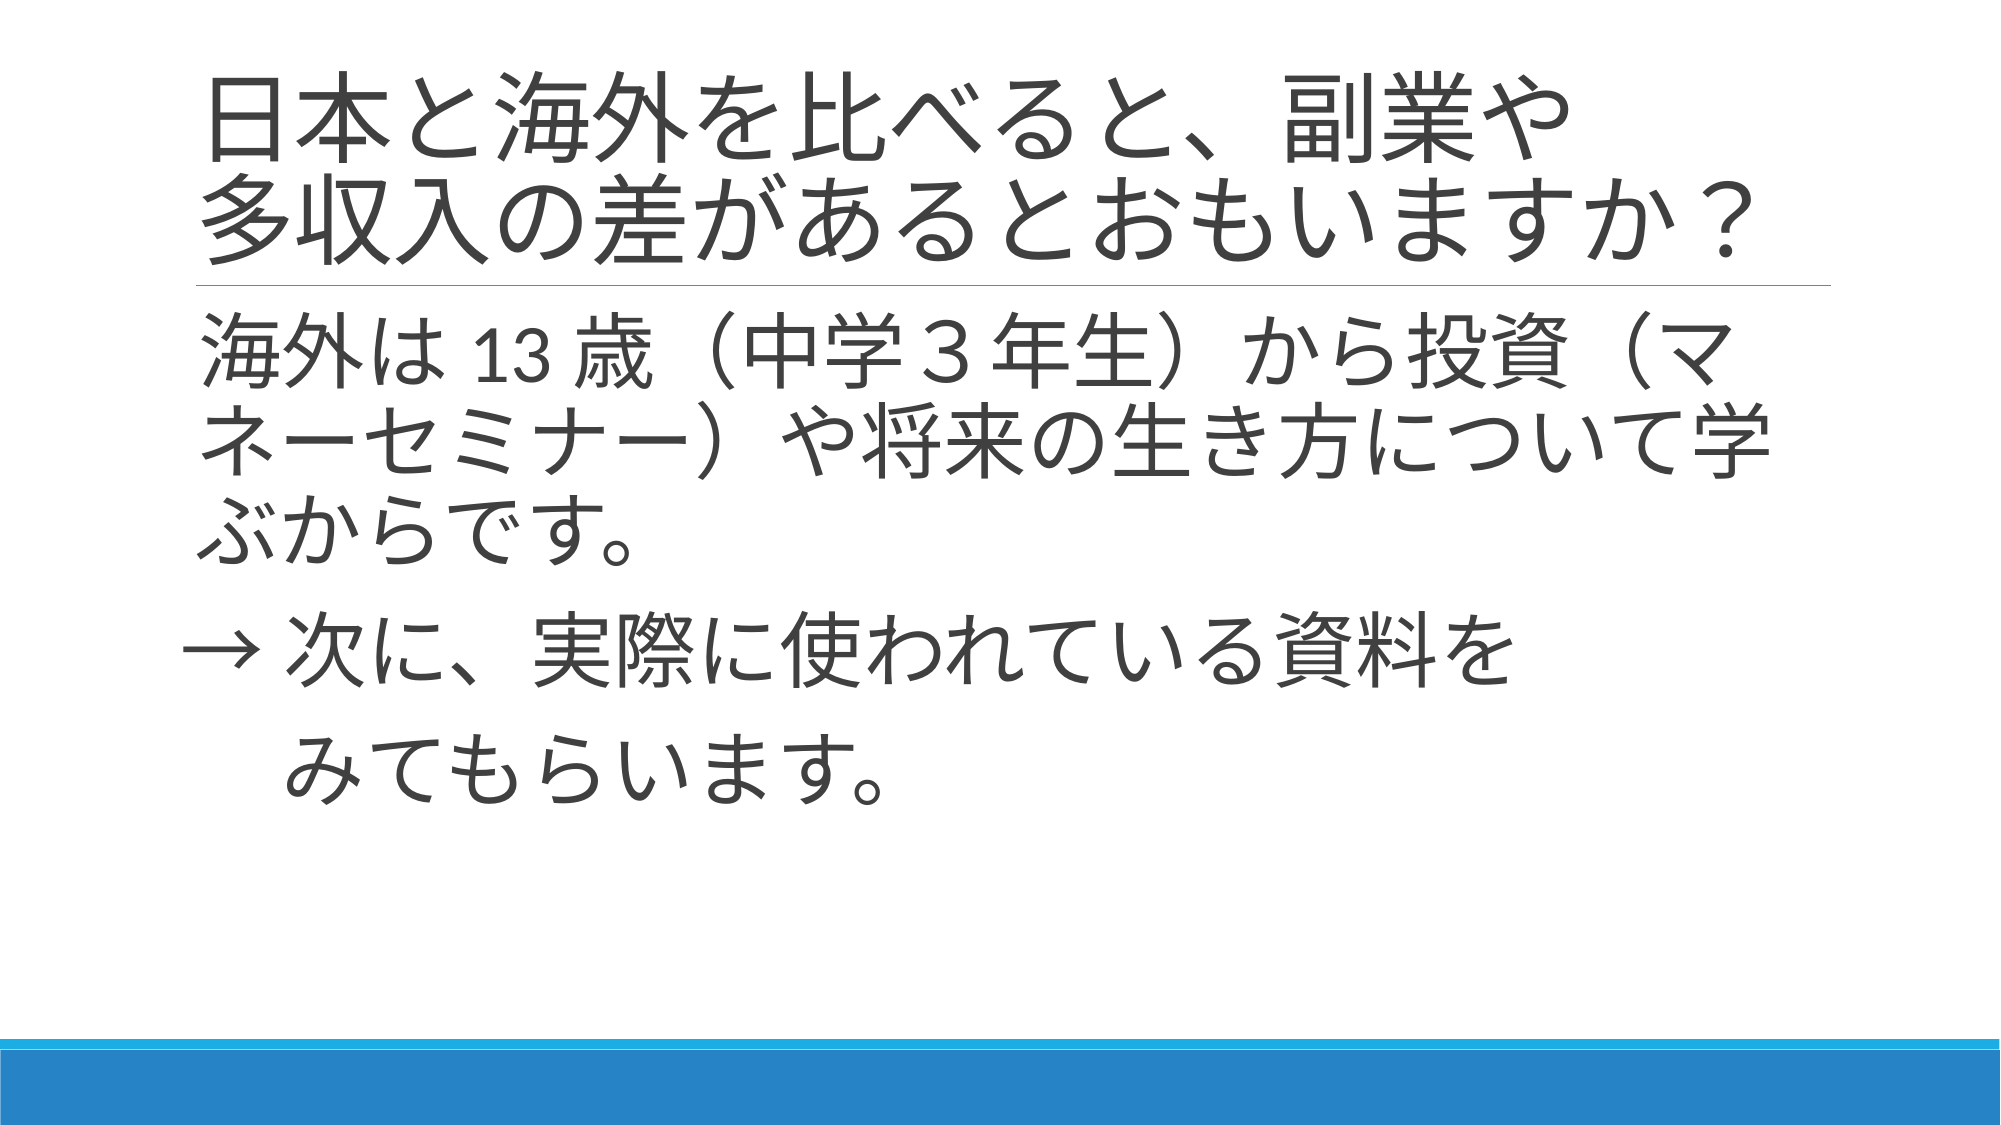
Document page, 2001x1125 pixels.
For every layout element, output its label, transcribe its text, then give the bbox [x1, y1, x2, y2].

title 日本と海外を比べると、副業や 多収入の差があるとおもいますか？ [180, 47, 1830, 285]
list 海外は13歳（中学３年生）から投資（マネーセミナー）や将来の生き方について学ぶからです。 →次に、実際に使われている資料を みてもらいます。 [180, 302, 1830, 963]
